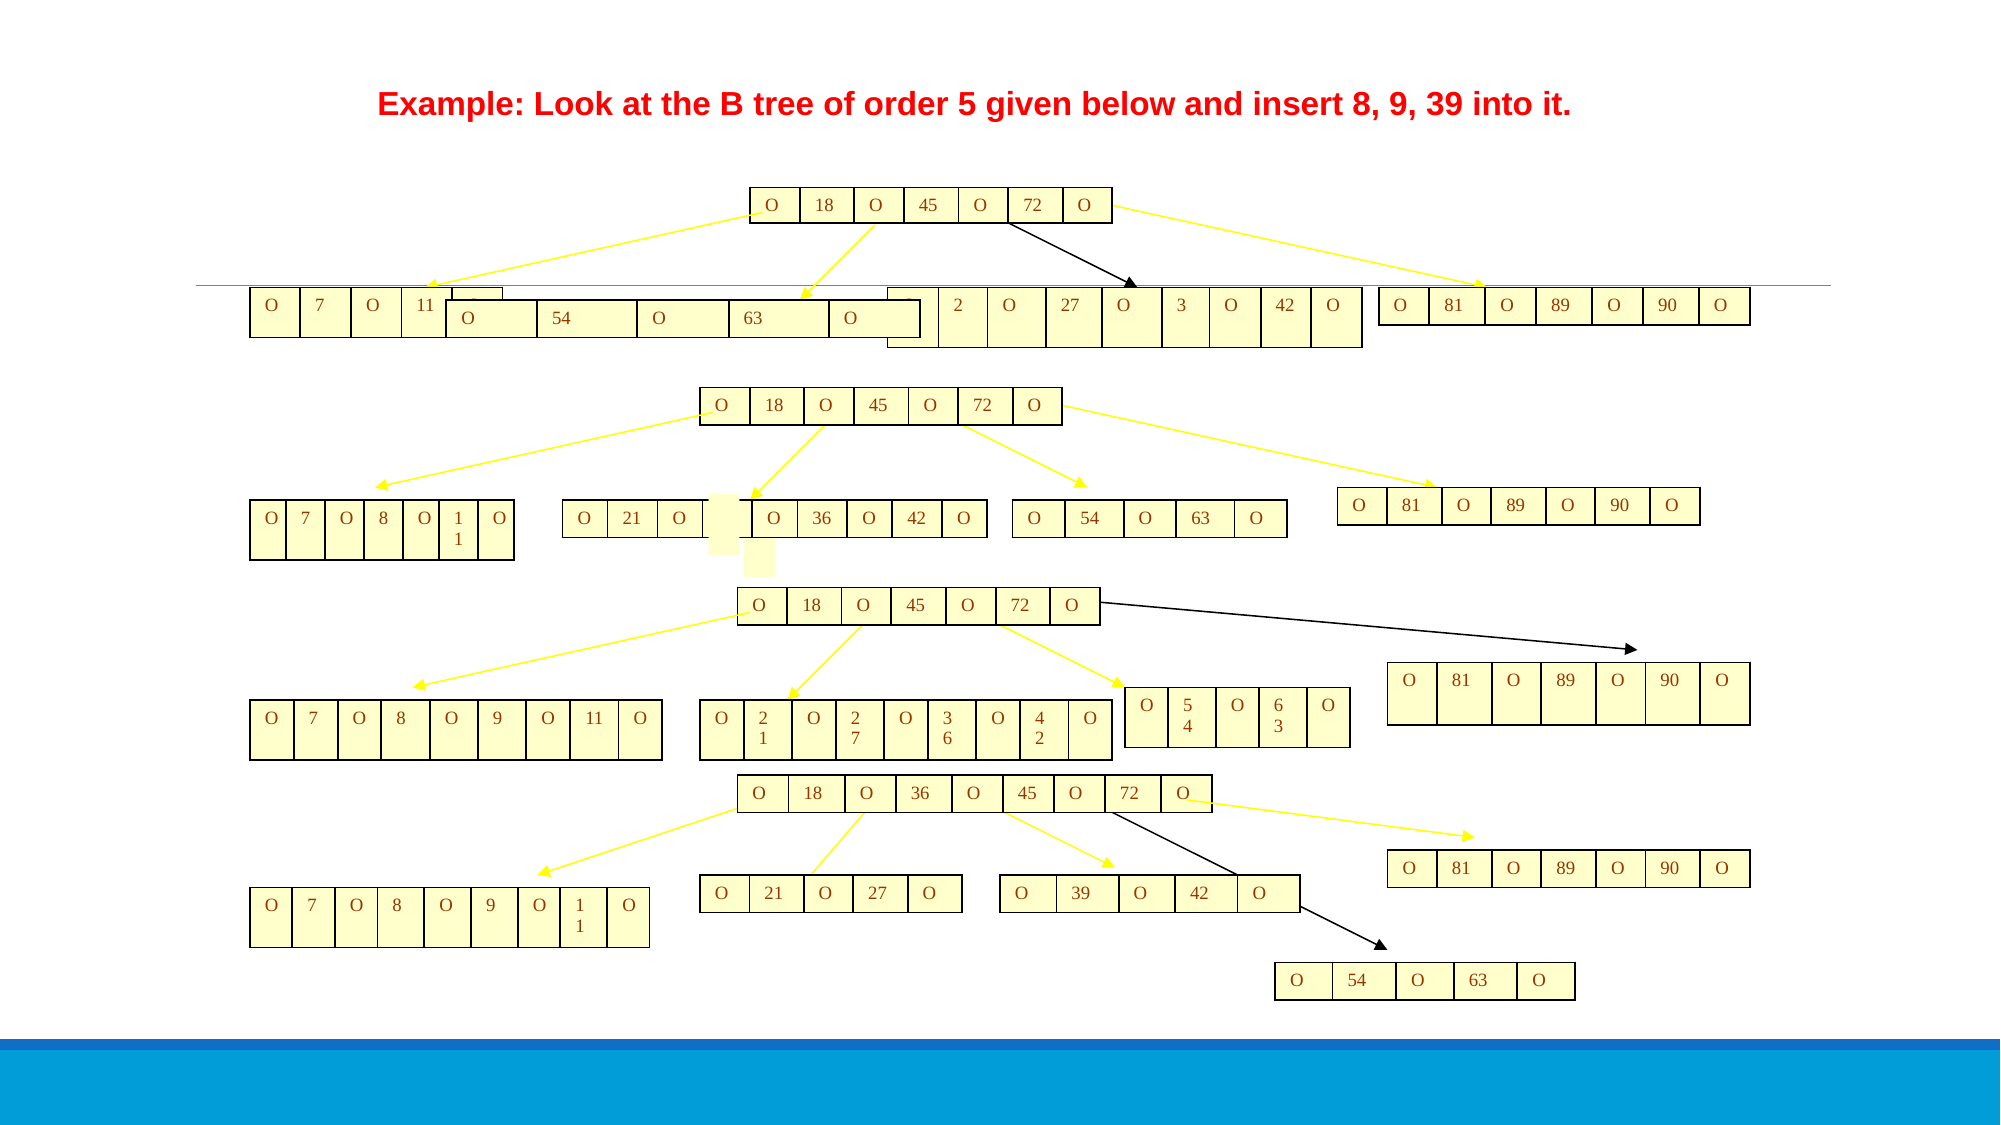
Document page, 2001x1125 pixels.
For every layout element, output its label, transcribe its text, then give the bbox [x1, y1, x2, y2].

table_header O [846, 776, 895, 812]
table_header 45 [905, 188, 958, 222]
table_header 8 [378, 888, 423, 947]
table_header O [977, 701, 1019, 759]
table_header 18 [801, 188, 853, 222]
table_header 7 [295, 701, 337, 759]
table_header 18 [751, 388, 803, 424]
table_header 21 [750, 876, 803, 912]
table_header 42 [1176, 876, 1237, 912]
table_header O [453, 288, 502, 299]
table_header O [1397, 963, 1453, 999]
table_header 90 [1646, 851, 1699, 887]
table_header O [959, 188, 1007, 222]
table_header 63 [1455, 963, 1516, 999]
table_header 11 [440, 501, 477, 559]
table_header O [1162, 776, 1211, 812]
table_header O [1338, 488, 1386, 524]
text_box [425, 212, 763, 287]
table_header 39 [1057, 876, 1118, 912]
table_header O [251, 888, 291, 947]
table_header O [947, 588, 995, 624]
table_header O [943, 501, 986, 537]
table_header O [404, 501, 438, 559]
table_header O [251, 501, 285, 559]
table_header O [1493, 851, 1540, 887]
table_header O [1103, 288, 1161, 347]
table_header O [519, 888, 559, 947]
table_header O [701, 701, 743, 759]
table_header 36 [1163, 288, 1209, 347]
table_header 11 [561, 888, 606, 947]
table_header O [563, 501, 607, 537]
table_header O [619, 701, 661, 759]
table_header O [339, 701, 380, 759]
table_header 81 [1438, 663, 1491, 724]
table_header 90 [1596, 488, 1649, 524]
table_header O [1055, 776, 1104, 812]
table_header 72 [959, 388, 1012, 424]
table_header 81 [1388, 488, 1441, 524]
table_header O [1210, 288, 1260, 347]
table_header 7 [293, 888, 334, 947]
table_header O [638, 301, 728, 337]
table_header 36 [798, 501, 846, 537]
table_header O [658, 501, 702, 537]
table_header O [1388, 663, 1436, 724]
table_header 63 [1260, 688, 1306, 747]
table_header 27 [837, 701, 883, 759]
table_header 72 [997, 588, 1049, 624]
table_header O [1380, 288, 1428, 324]
table_header O [336, 888, 377, 947]
table_header O [479, 501, 513, 559]
table_header 36 [929, 701, 975, 759]
table_header O [830, 301, 919, 337]
table_header O [1486, 288, 1535, 324]
table_header O [1443, 488, 1490, 524]
table_header 54 [1333, 963, 1395, 999]
table_header 27 [740, 501, 751, 537]
table_header O [425, 888, 470, 947]
table_header O [1238, 876, 1299, 912]
table_header O [885, 701, 927, 759]
table_header O [1051, 588, 1099, 624]
text_box [800, 224, 876, 299]
table_header O [1701, 851, 1749, 887]
table_header 21 [939, 288, 987, 347]
text_box [1005, 813, 1116, 868]
table_header O [909, 388, 957, 424]
table_header O [1014, 388, 1061, 424]
table_header 9 [472, 888, 517, 947]
table_header 81 [1430, 288, 1484, 324]
text_box [708, 494, 740, 555]
table_header 45 [1004, 776, 1053, 812]
text_box [1010, 224, 1138, 287]
table_header O [1125, 501, 1175, 537]
table_header O [793, 701, 835, 759]
table_header 11 [402, 288, 451, 337]
table_header O [1064, 188, 1111, 222]
table_header O [1651, 488, 1699, 524]
table_header O [1547, 488, 1594, 524]
text_box [744, 538, 775, 577]
table_header 63 [730, 301, 828, 337]
table_header O [701, 876, 749, 912]
table_header O [431, 701, 477, 759]
text_box [964, 426, 1088, 488]
table_header 45 [892, 588, 945, 624]
table_header O [1493, 663, 1540, 724]
table_header O [1700, 288, 1749, 324]
text_box [787, 626, 862, 699]
table_header 89 [1542, 663, 1595, 724]
table_header O [1276, 963, 1332, 999]
text_box [537, 808, 737, 877]
table_header 42 [1021, 701, 1068, 759]
table_header 89 [1542, 851, 1595, 887]
table_header O [1069, 701, 1111, 759]
text_box [1301, 906, 1388, 950]
text_box [1113, 205, 1487, 287]
table_header O [1001, 876, 1056, 912]
table_header O [909, 876, 961, 912]
table_header 18 [789, 776, 844, 812]
table_header O [988, 288, 1045, 347]
table_header 36 [897, 776, 951, 812]
text_box [1001, 626, 1125, 688]
table_header O [1597, 851, 1645, 887]
table_header 42 [1262, 288, 1310, 347]
table_header O [608, 888, 649, 947]
table_header 7 [287, 501, 324, 559]
text_box [412, 612, 751, 691]
table_header 18 [788, 588, 841, 624]
table_header O [848, 501, 891, 537]
table_header O [1120, 876, 1174, 912]
table_header 21 [745, 701, 791, 759]
table_header 8 [382, 701, 429, 759]
table_header 45 [855, 388, 908, 424]
table_header 27 [1047, 288, 1101, 347]
table_header O [1701, 663, 1749, 724]
table_header 89 [1492, 488, 1545, 524]
table_header 54 [538, 301, 636, 337]
table_header O [842, 588, 890, 624]
table_header 63 [1177, 501, 1234, 537]
table_header O [1126, 688, 1167, 747]
table_header O [1312, 288, 1361, 347]
table_header 42 [893, 501, 941, 537]
table_header 8 [365, 501, 402, 559]
table_header 72 [1009, 188, 1062, 222]
table_header 27 [703, 501, 708, 537]
table_header 54 [1169, 688, 1215, 747]
table_header 72 [1106, 776, 1160, 812]
text_box [1187, 799, 1475, 843]
table_header O [251, 701, 293, 759]
table_header O [738, 776, 788, 812]
table_header 81 [1438, 851, 1491, 887]
table_header 90 [1646, 663, 1699, 724]
table_header 89 [1537, 288, 1591, 324]
table_header O [447, 301, 536, 337]
table_header O [1217, 688, 1258, 747]
table_header O [953, 776, 1002, 812]
table_header 27 [854, 876, 907, 912]
table_header O [701, 388, 749, 424]
table_header 21 [608, 501, 657, 537]
table_header 7 [301, 288, 350, 337]
table_header O [1518, 963, 1574, 999]
table_header O [753, 501, 797, 537]
text_box [1063, 405, 1437, 487]
table_header O [352, 288, 401, 337]
table_header O [1593, 288, 1642, 324]
table_header O [855, 188, 903, 222]
table_header O [1308, 688, 1349, 747]
table_header O [738, 588, 786, 624]
table_header O [805, 388, 853, 424]
table_header O [251, 288, 299, 337]
table_header O [1235, 501, 1286, 537]
text_box [1101, 602, 1638, 656]
text_box [750, 426, 825, 499]
table_header O [751, 188, 799, 222]
table_header O [527, 701, 569, 759]
table_header O [1597, 663, 1645, 724]
table_header 54 [1066, 501, 1123, 537]
table_header O [326, 501, 363, 559]
table_header O [1388, 851, 1436, 887]
table_header 90 [1644, 288, 1698, 324]
table_header 9 [479, 701, 525, 759]
table_header 11 [571, 701, 618, 759]
table_header O [805, 876, 852, 912]
table_header O [1013, 501, 1064, 537]
text_box Example: Look at the B tree of order 5 given below and insert 8, 9, 39 into it. [362, 74, 1675, 130]
table_header O [888, 288, 938, 347]
text_box [375, 412, 713, 491]
